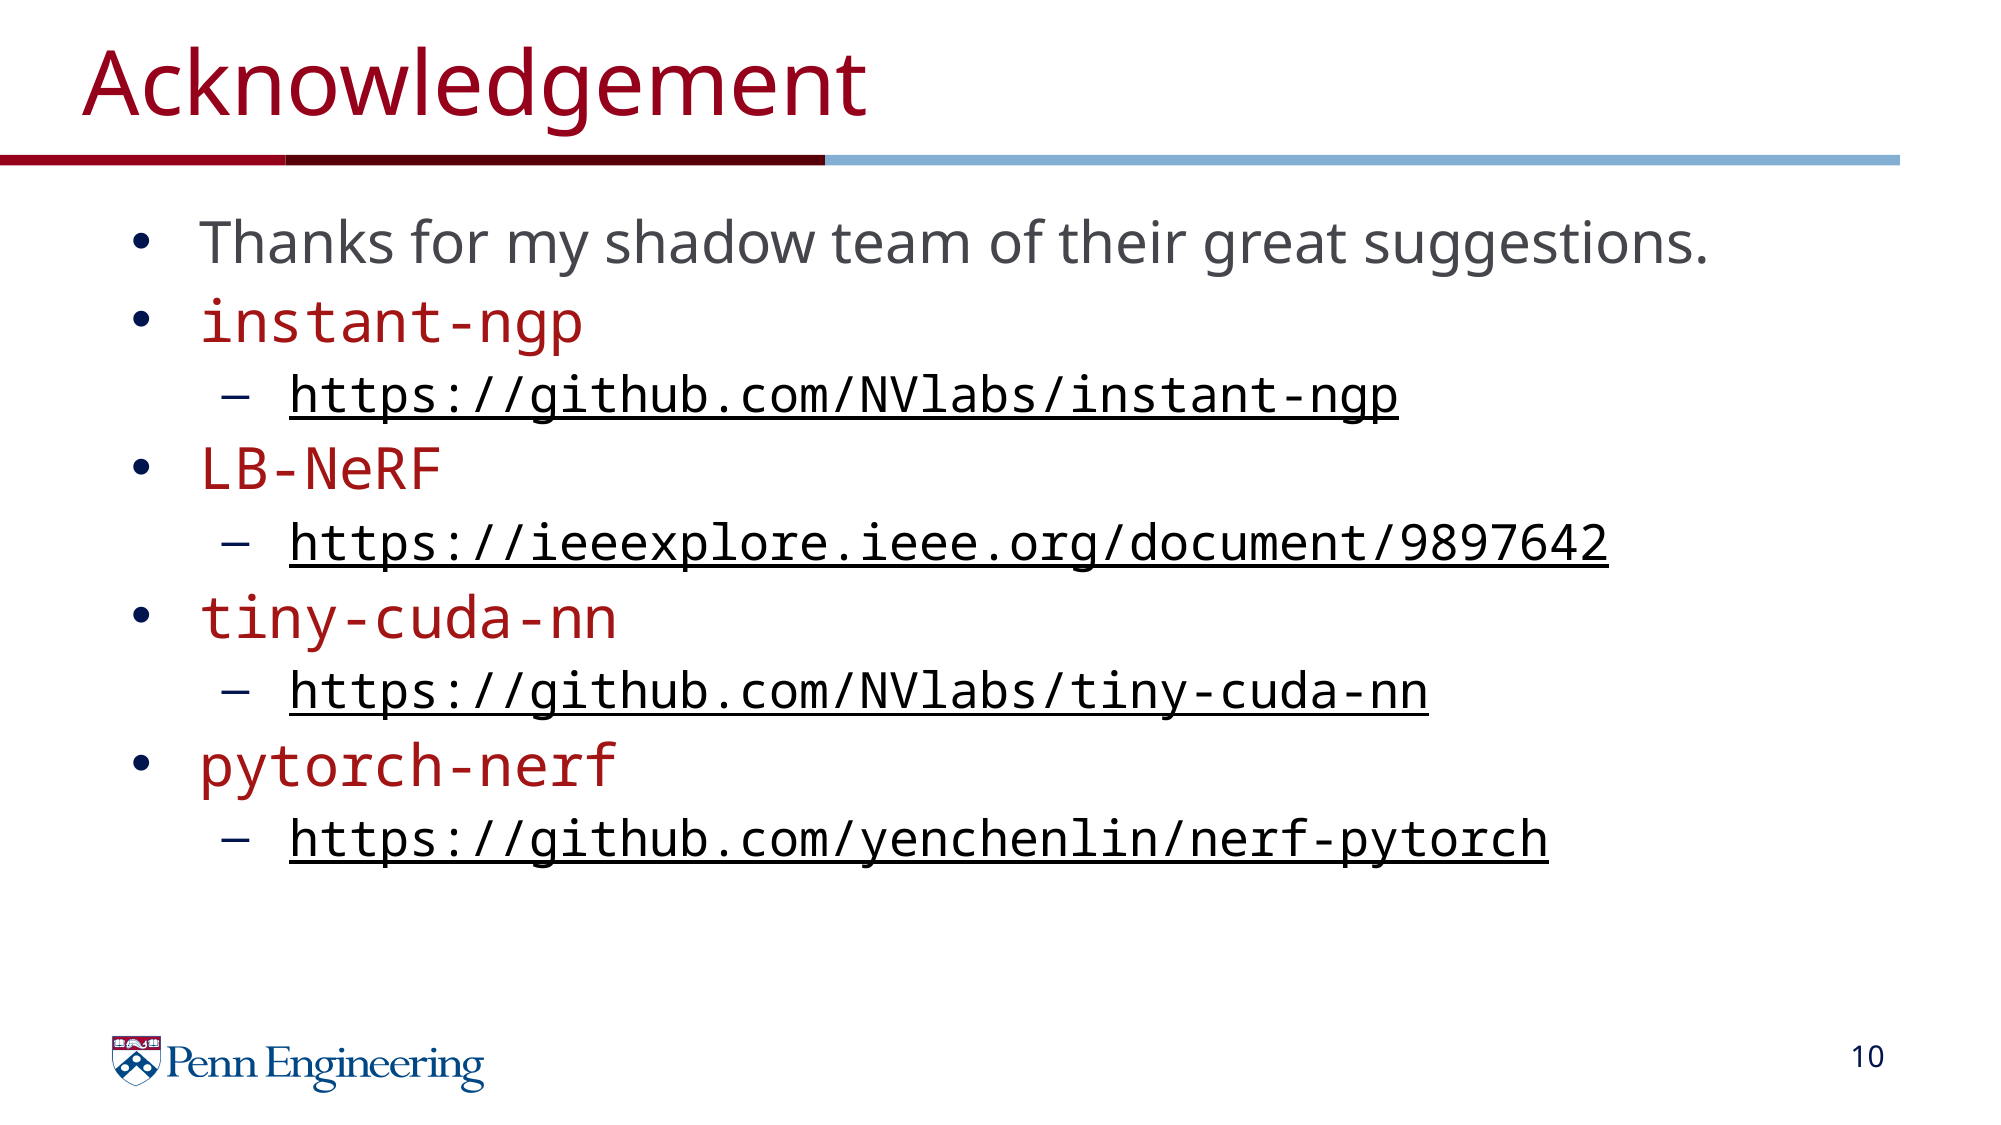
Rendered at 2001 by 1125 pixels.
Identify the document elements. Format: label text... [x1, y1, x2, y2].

list Thanks for my shadow team of their great suggestions. instant-ngp https://github.com/NVlabs/instant-ngp LB-NeRF https://ieeexplore.ieee.org/document/9897642 tiny-cuda-nn https://github.com/NVlabs/tiny-cuda-nn pytorch-nerf https://github.com/yenchenlin/nerf-pytorch [94, 197, 1895, 1005]
title Acknowledgement [67, 3, 1868, 156]
picture [99, 1027, 496, 1097]
slide_number 10 [1433, 1027, 1900, 1088]
